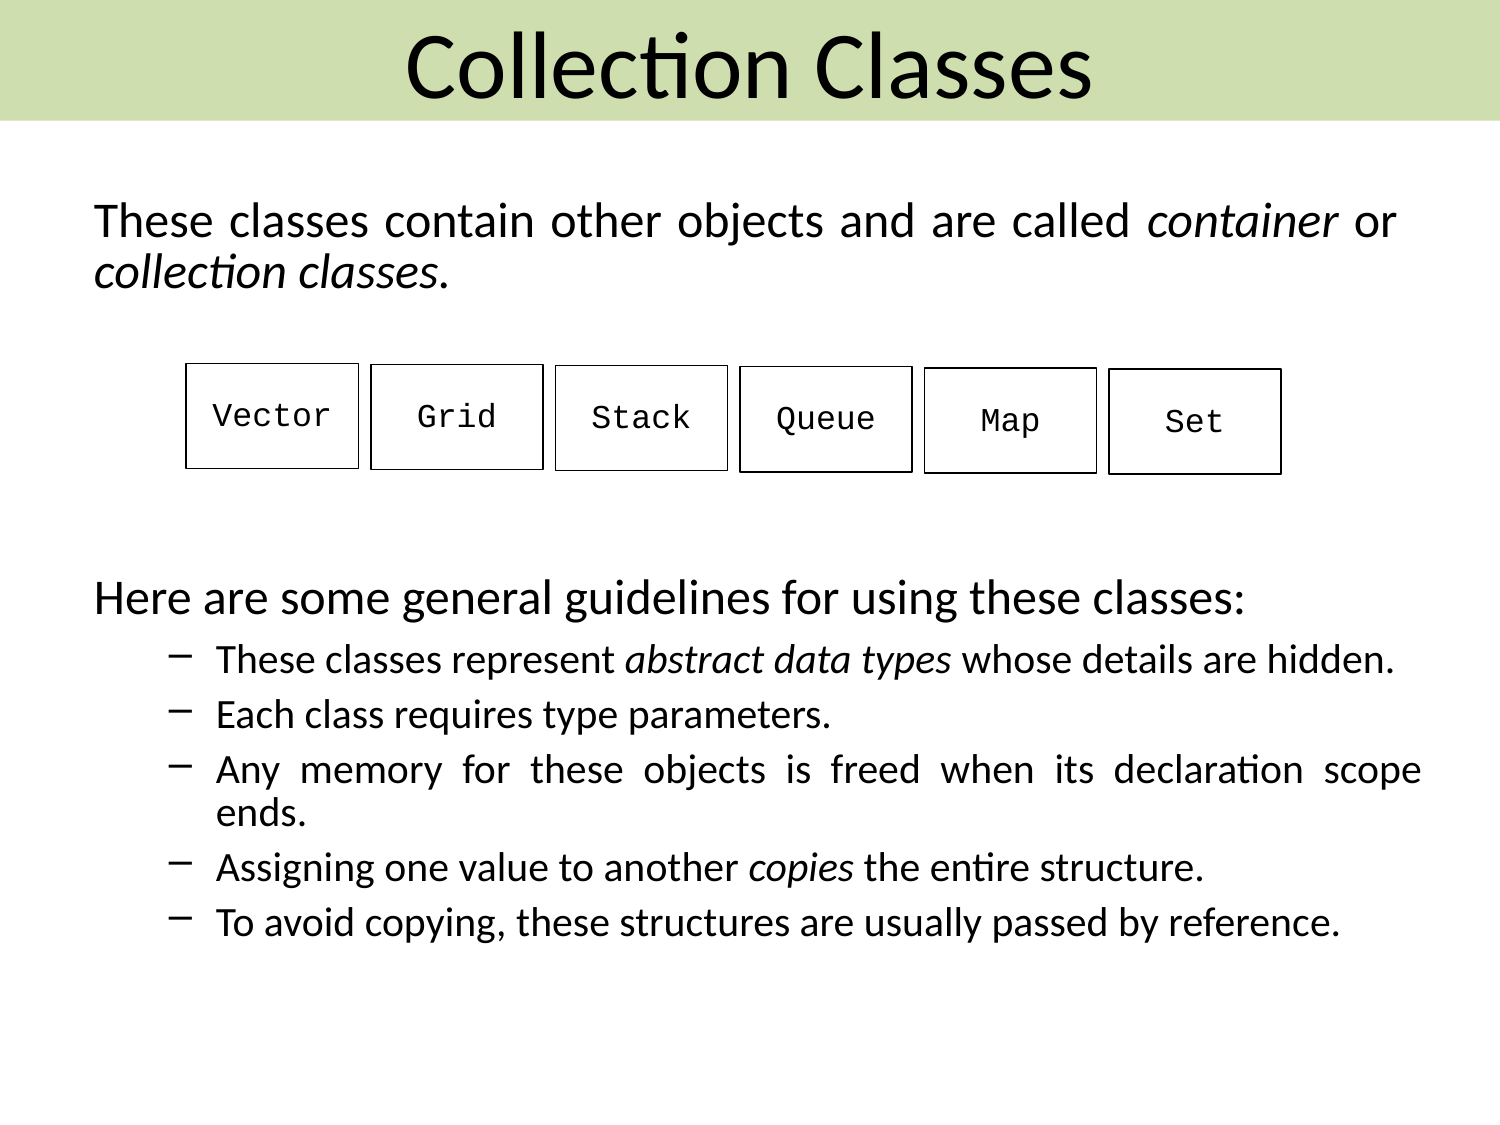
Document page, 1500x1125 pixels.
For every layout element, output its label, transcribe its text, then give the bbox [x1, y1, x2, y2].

text_box Collection Classes [0, 0, 1500, 121]
text_box These classes contain other objects and are called container or collection classes. [79, 189, 1413, 363]
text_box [185, 363, 359, 469]
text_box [924, 367, 1097, 474]
text_box Here are some general guidelines for using these classes: These classes represent abstract data types whose details are hidden. Each class requires type parameters. Any memory for these objects is freed when its declaration scope ends. Assigning one value to another copies the entire structure. To avoid copying, these structures are usually passed by reference. [79, 566, 1438, 1050]
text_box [555, 365, 728, 471]
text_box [739, 366, 913, 473]
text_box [1108, 368, 1282, 475]
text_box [370, 364, 544, 470]
